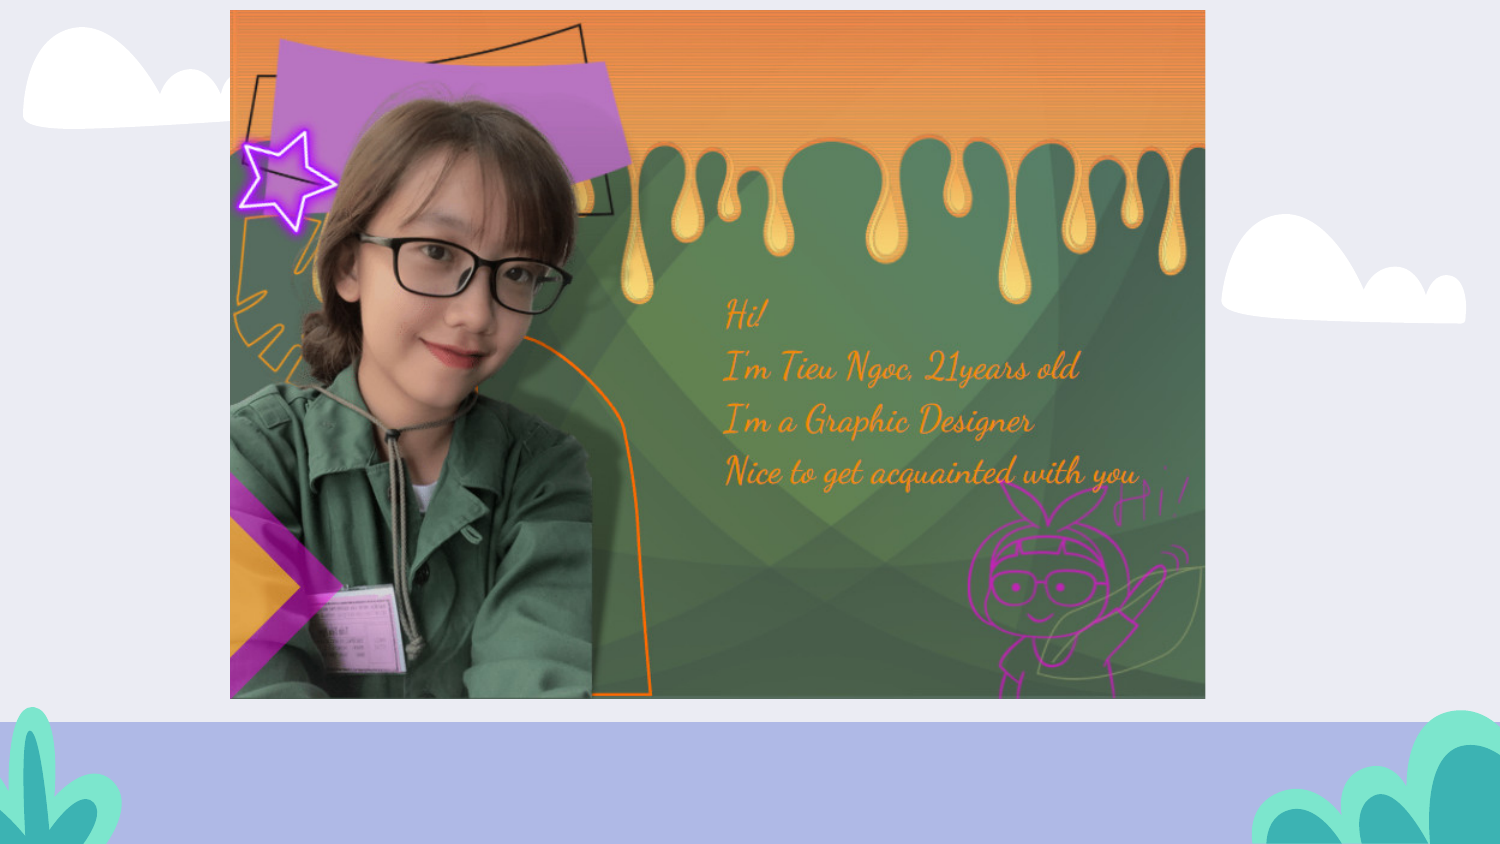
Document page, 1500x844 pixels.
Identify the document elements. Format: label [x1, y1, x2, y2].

picture [229, 10, 1206, 699]
